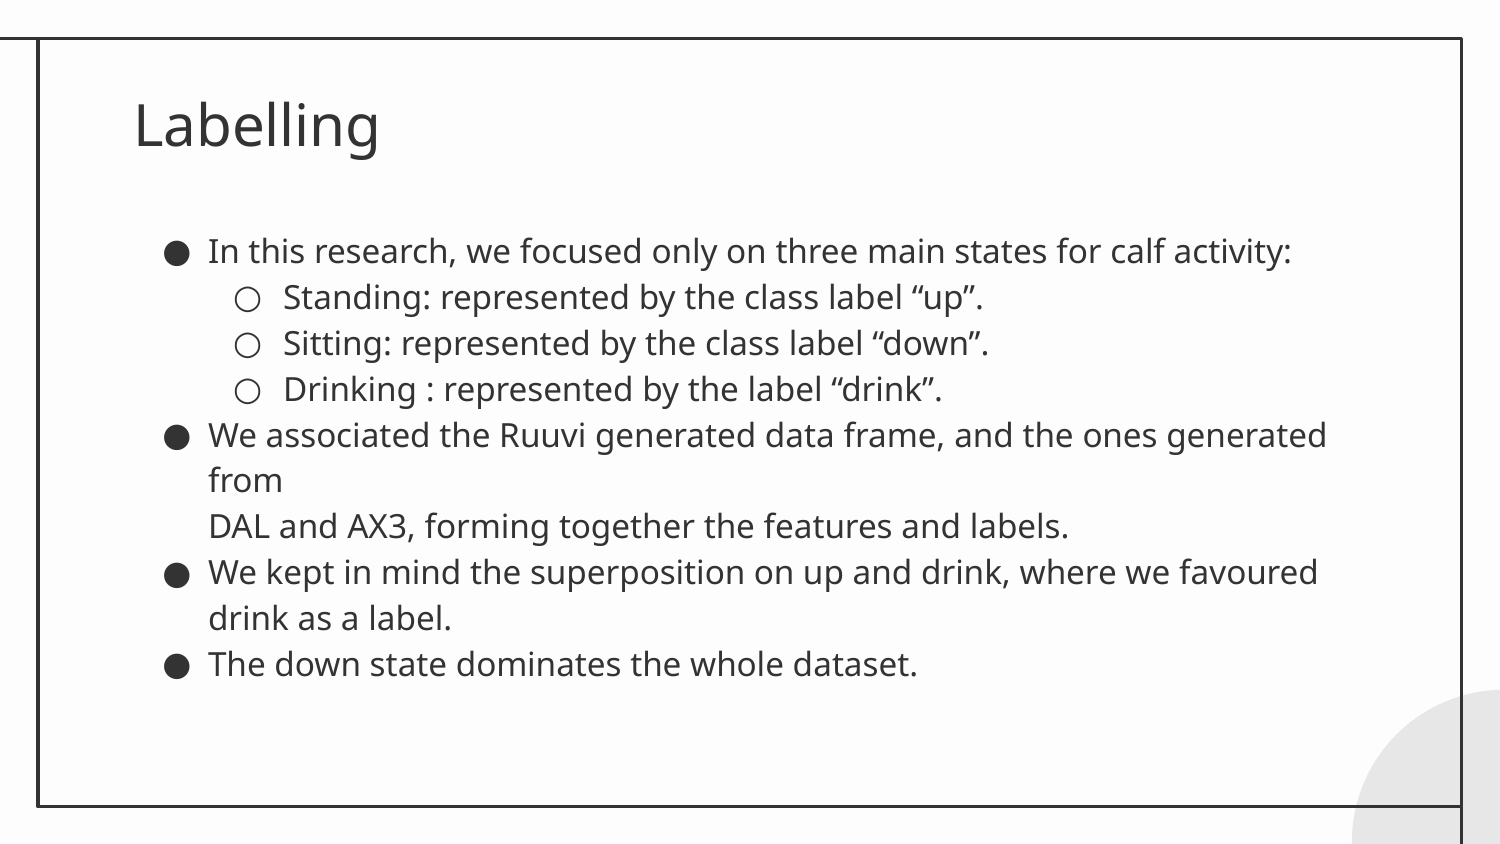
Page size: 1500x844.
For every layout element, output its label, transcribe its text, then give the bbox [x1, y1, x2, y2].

list In this research, we focused only on three main states for calf activity: Standing: represented by the class label “up”. Sitting: represented by the class label “down”. Drinking : represented by the label “drink”. We associated the Ruuvi generated data frame, and the ones generated from DAL and AX3, forming together the features and labels. We kept in mind the superposition on up and drink, where we favoured drink as a label. The down state dominates the whole dataset. [118, 209, 1382, 740]
title Labelling [118, 72, 1382, 167]
